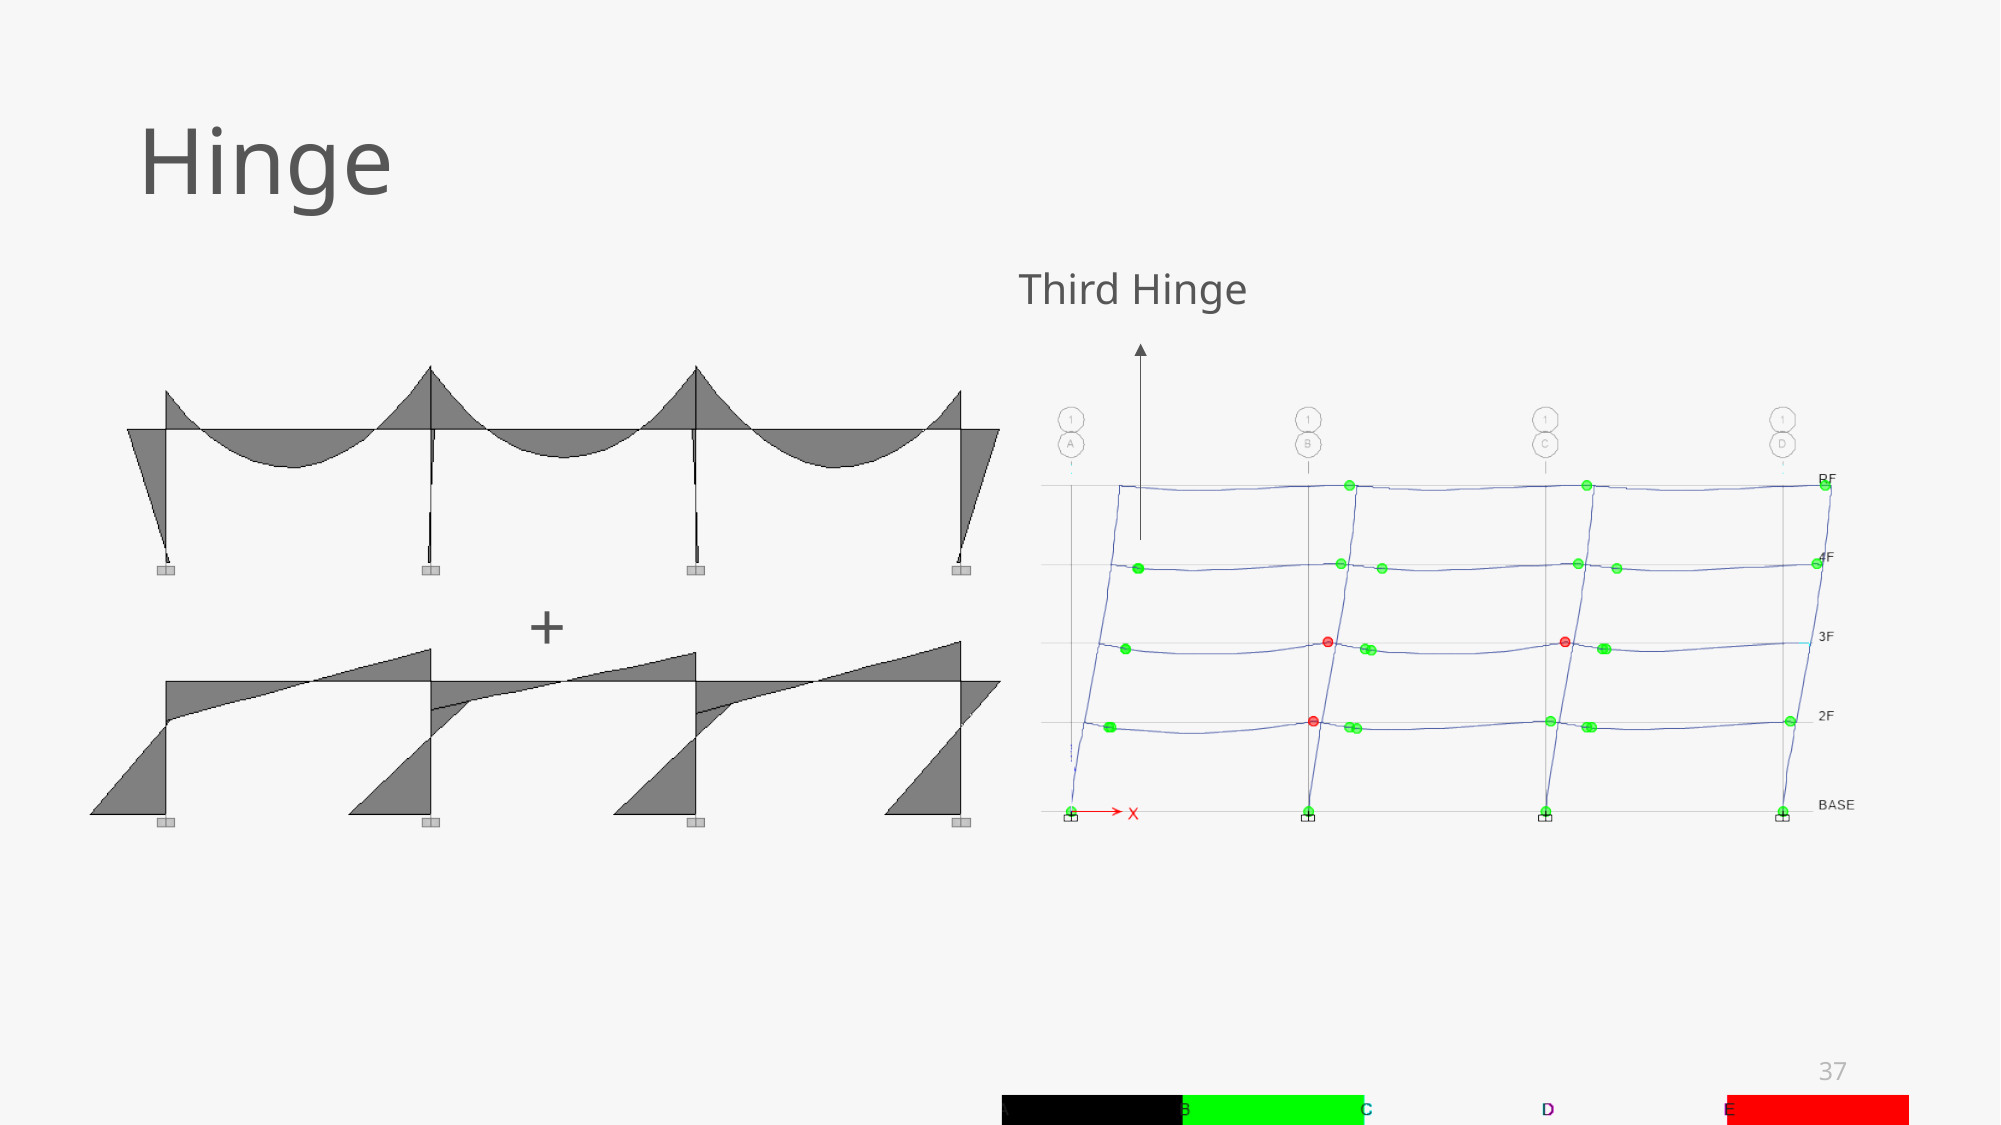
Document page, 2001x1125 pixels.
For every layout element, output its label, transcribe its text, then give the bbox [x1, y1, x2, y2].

text_box Third Hinge [1018, 245, 1263, 321]
list Hinge [137, 108, 873, 224]
picture [0, 288, 1909, 1125]
